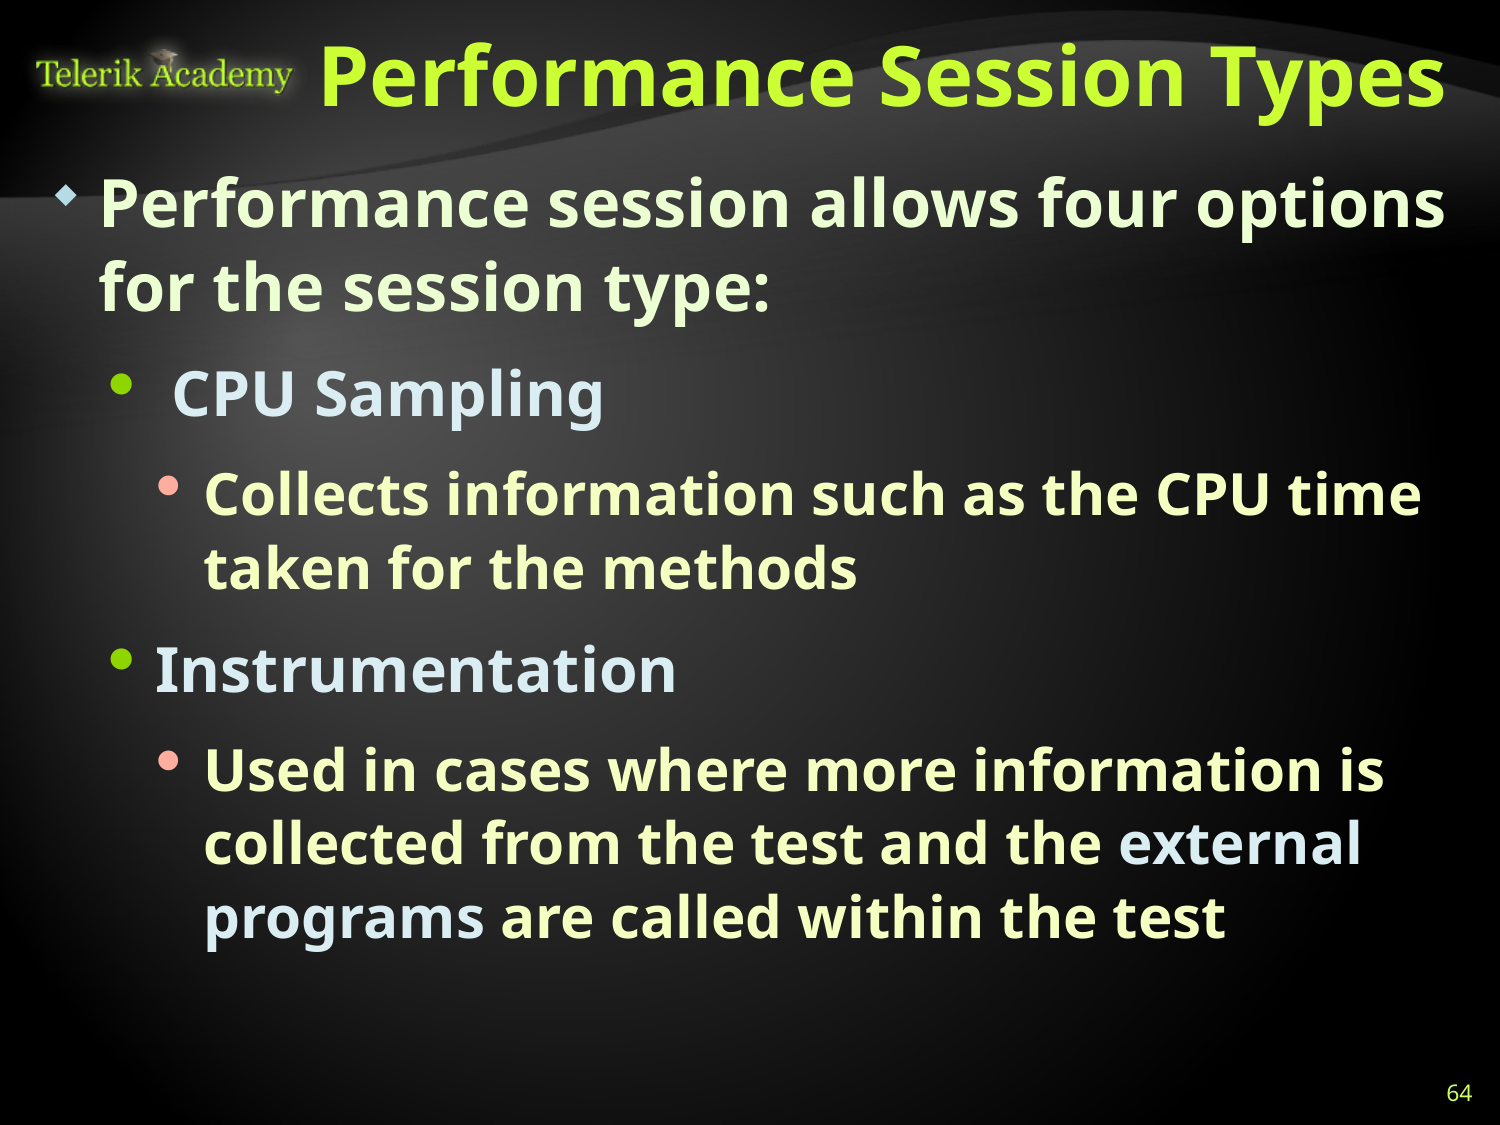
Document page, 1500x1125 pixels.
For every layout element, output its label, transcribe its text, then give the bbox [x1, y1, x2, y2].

slide_number 64 [1412, 1074, 1488, 1113]
picture [0, 0, 1500, 1125]
list Performance session allows four options for the session type: CPU Sampling Collects information such as the CPU time taken for the methods Instrumentation Used in cases where more information is collected from the test and the external programs are called within the test [37, 149, 1463, 1100]
title Performance Session Types [300, 12, 1463, 149]
